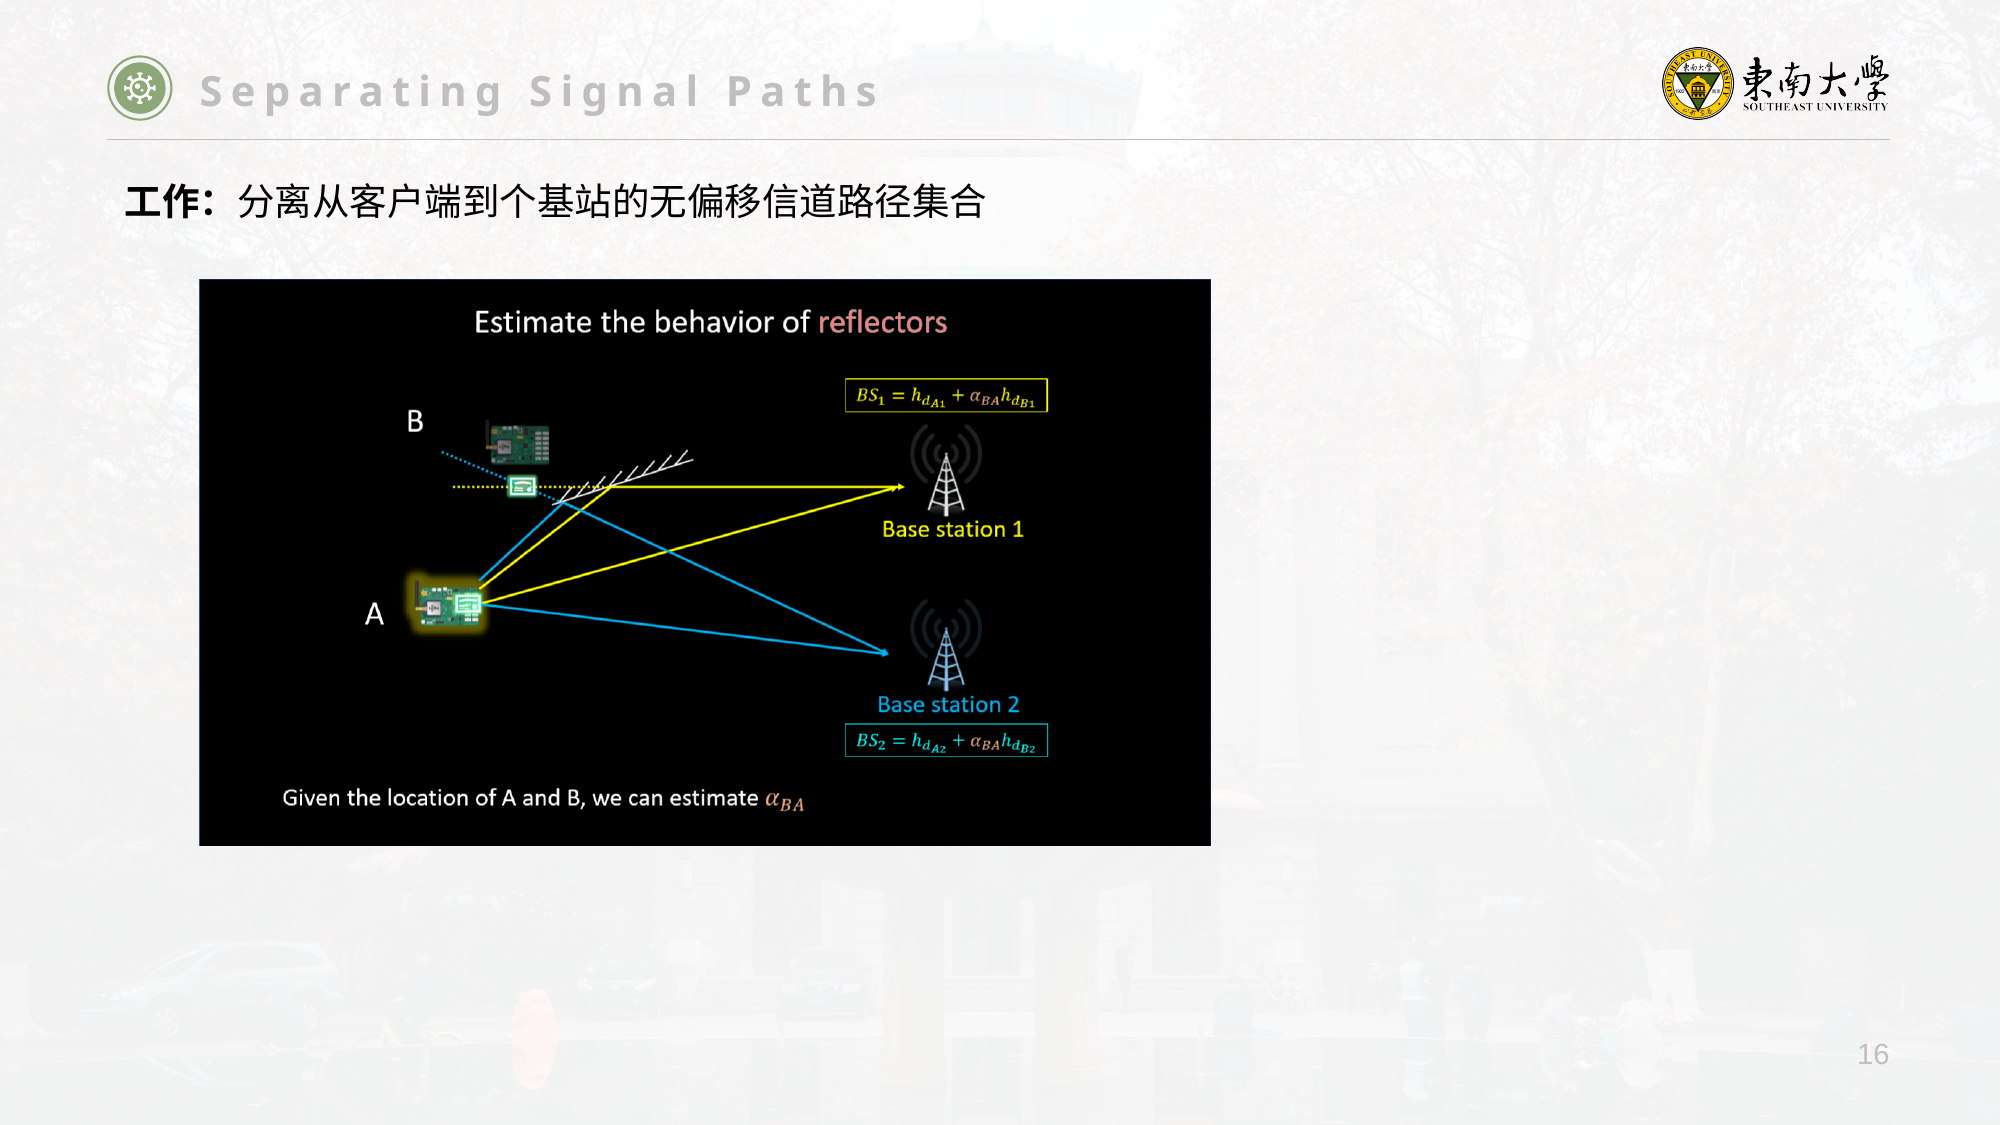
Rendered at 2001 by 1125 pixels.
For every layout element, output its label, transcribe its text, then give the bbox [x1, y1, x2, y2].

text_box 工作：分离从客户端到个基站的无偏移信道路径集合 [109, 170, 1953, 906]
slide_number 16 [1439, 1022, 1890, 1083]
picture [199, 279, 1211, 846]
picture [1662, 47, 1889, 120]
list Separating Signal Paths [199, 56, 1663, 123]
